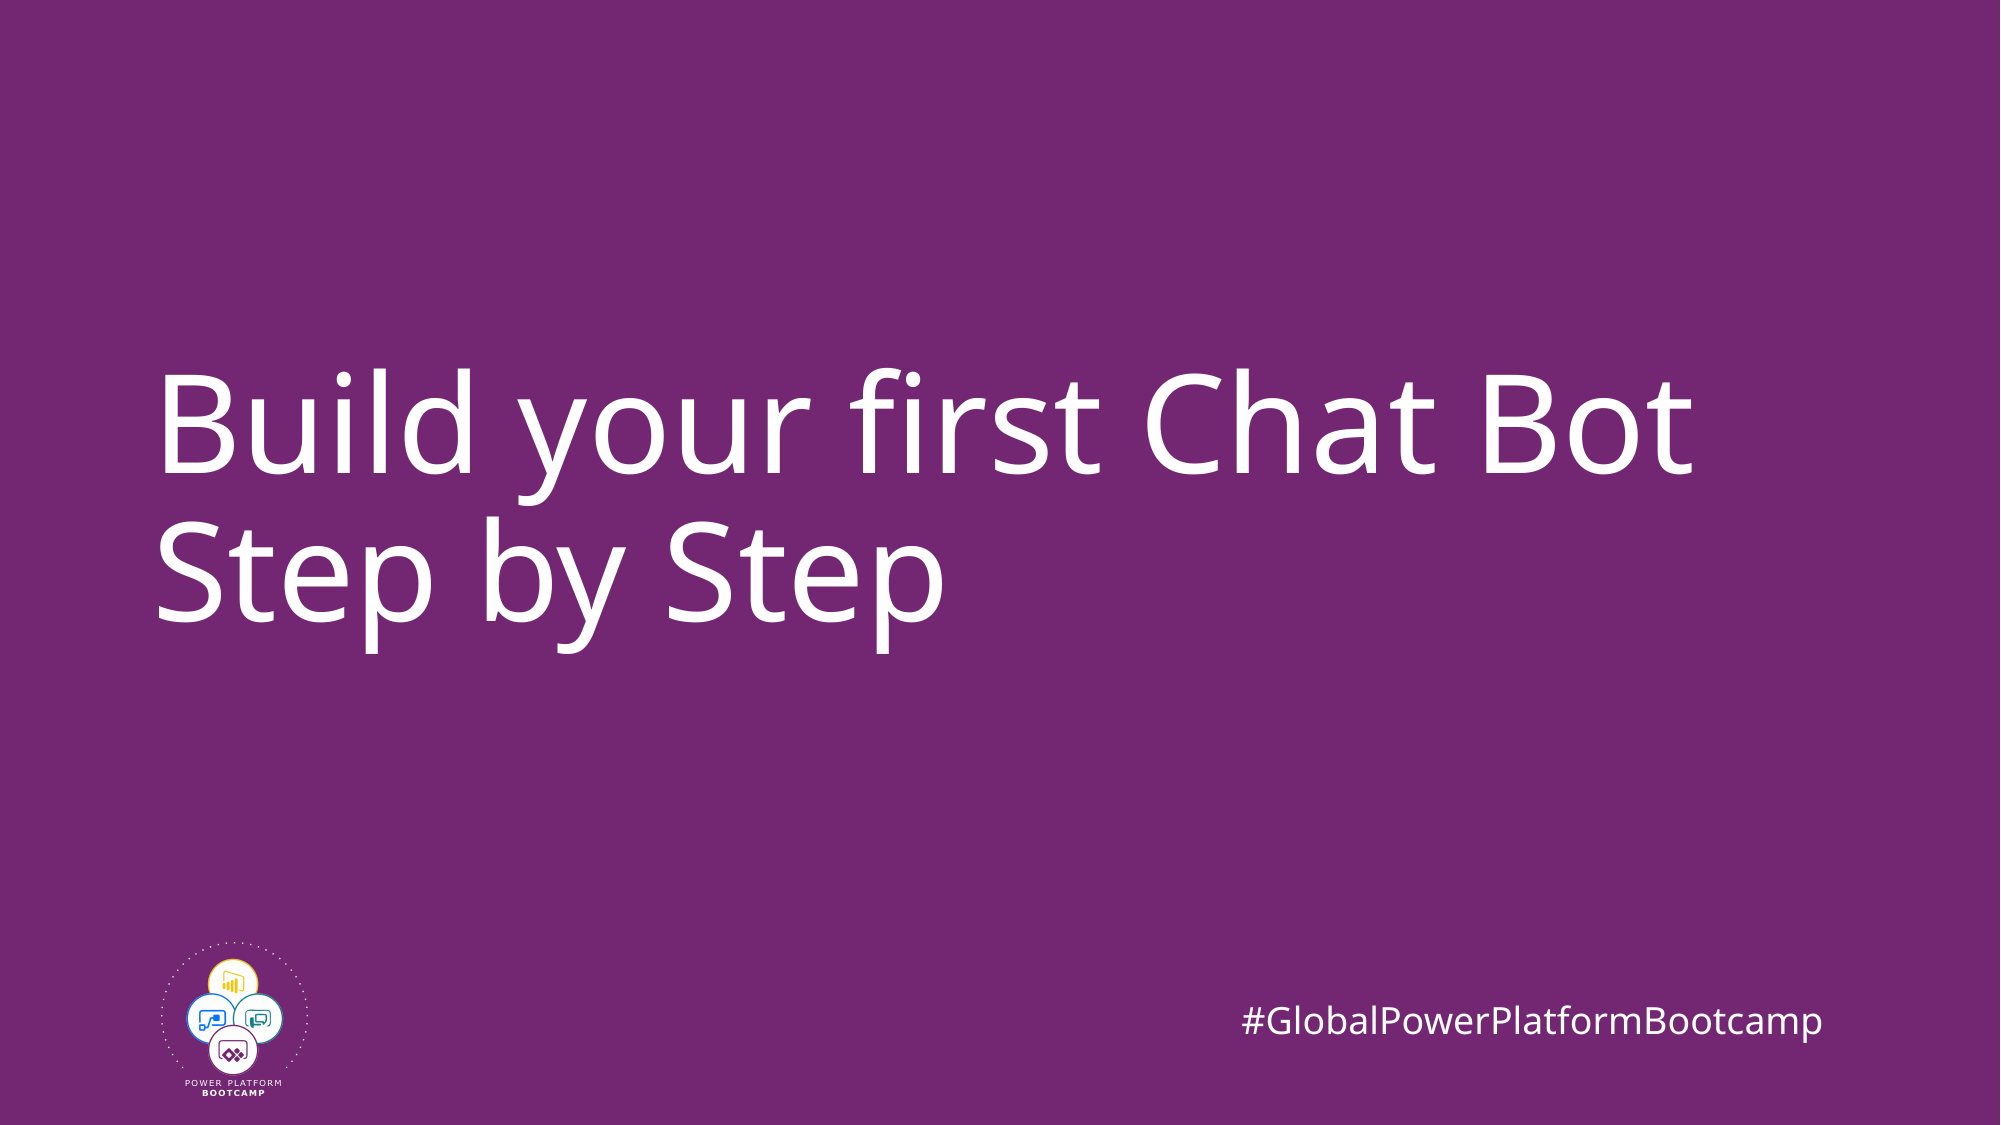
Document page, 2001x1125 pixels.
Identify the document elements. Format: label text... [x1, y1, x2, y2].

title Build your first Chat Bot Step by Step [137, 341, 1755, 665]
picture [161, 942, 308, 1096]
